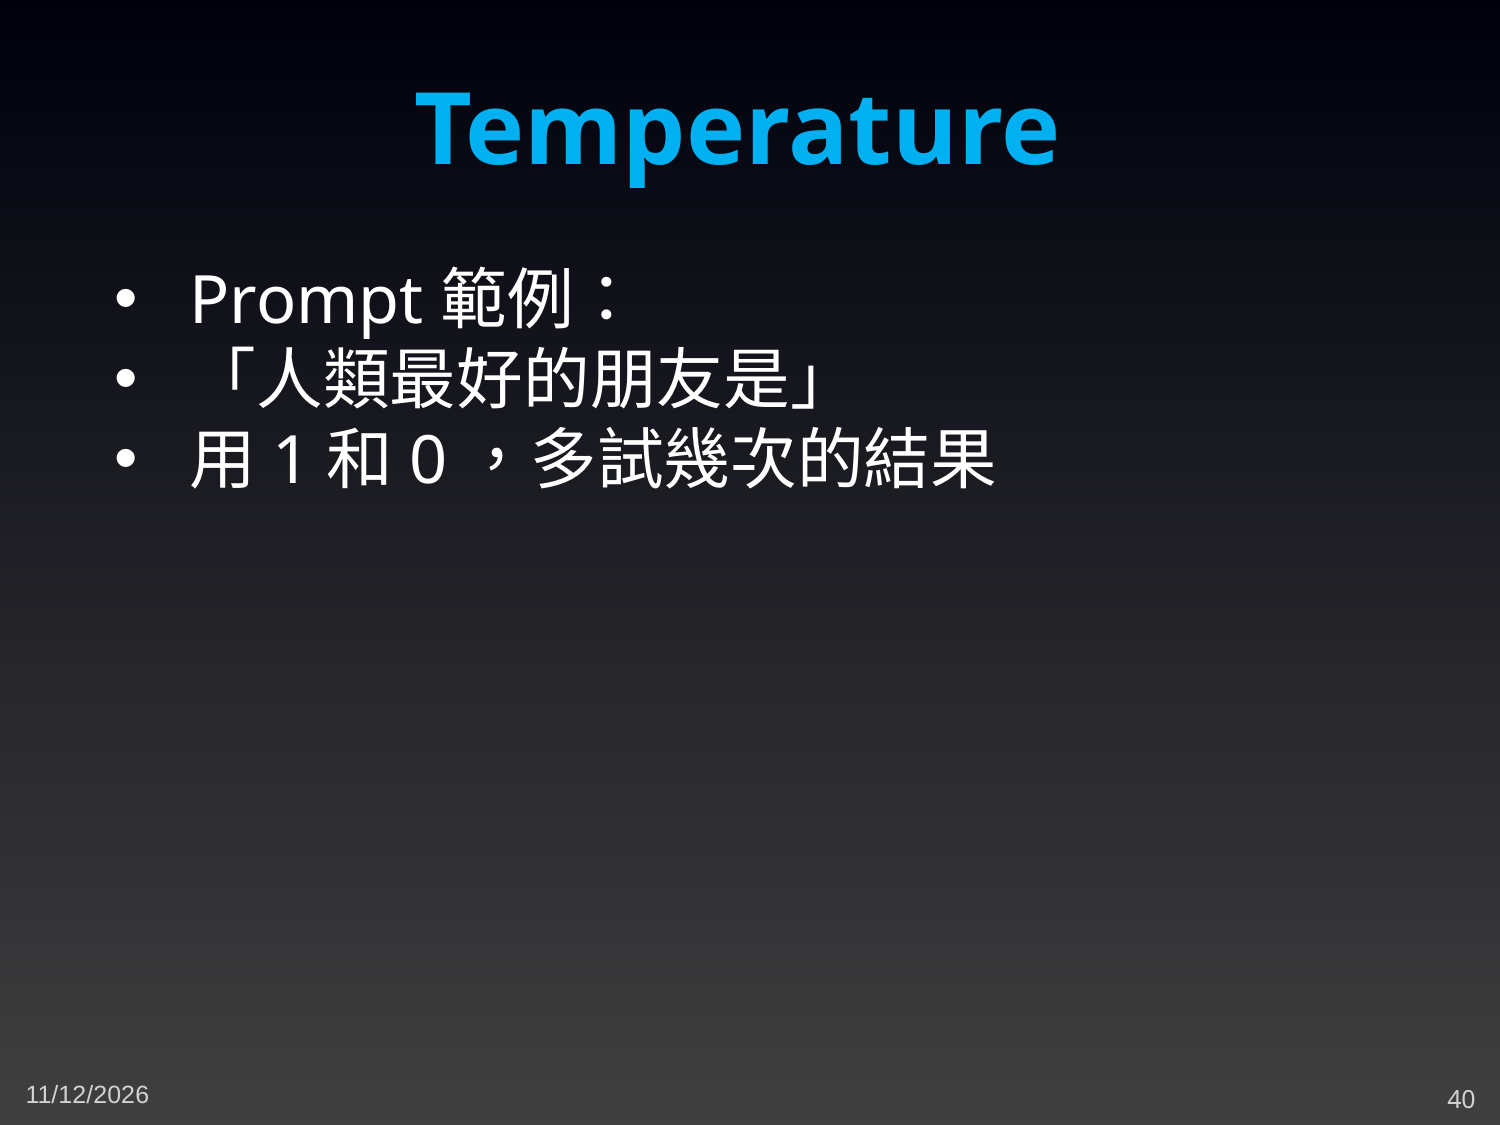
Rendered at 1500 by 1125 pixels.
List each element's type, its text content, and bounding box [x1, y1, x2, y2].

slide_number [10, 1075, 411, 1117]
text_box Prompt範例： 「人類最好的朋友是」 用1和0，多試幾次的結果 [99, 249, 1450, 505]
slide_number 40 [1340, 1075, 1491, 1117]
text_box Temperature [399, 37, 1100, 200]
